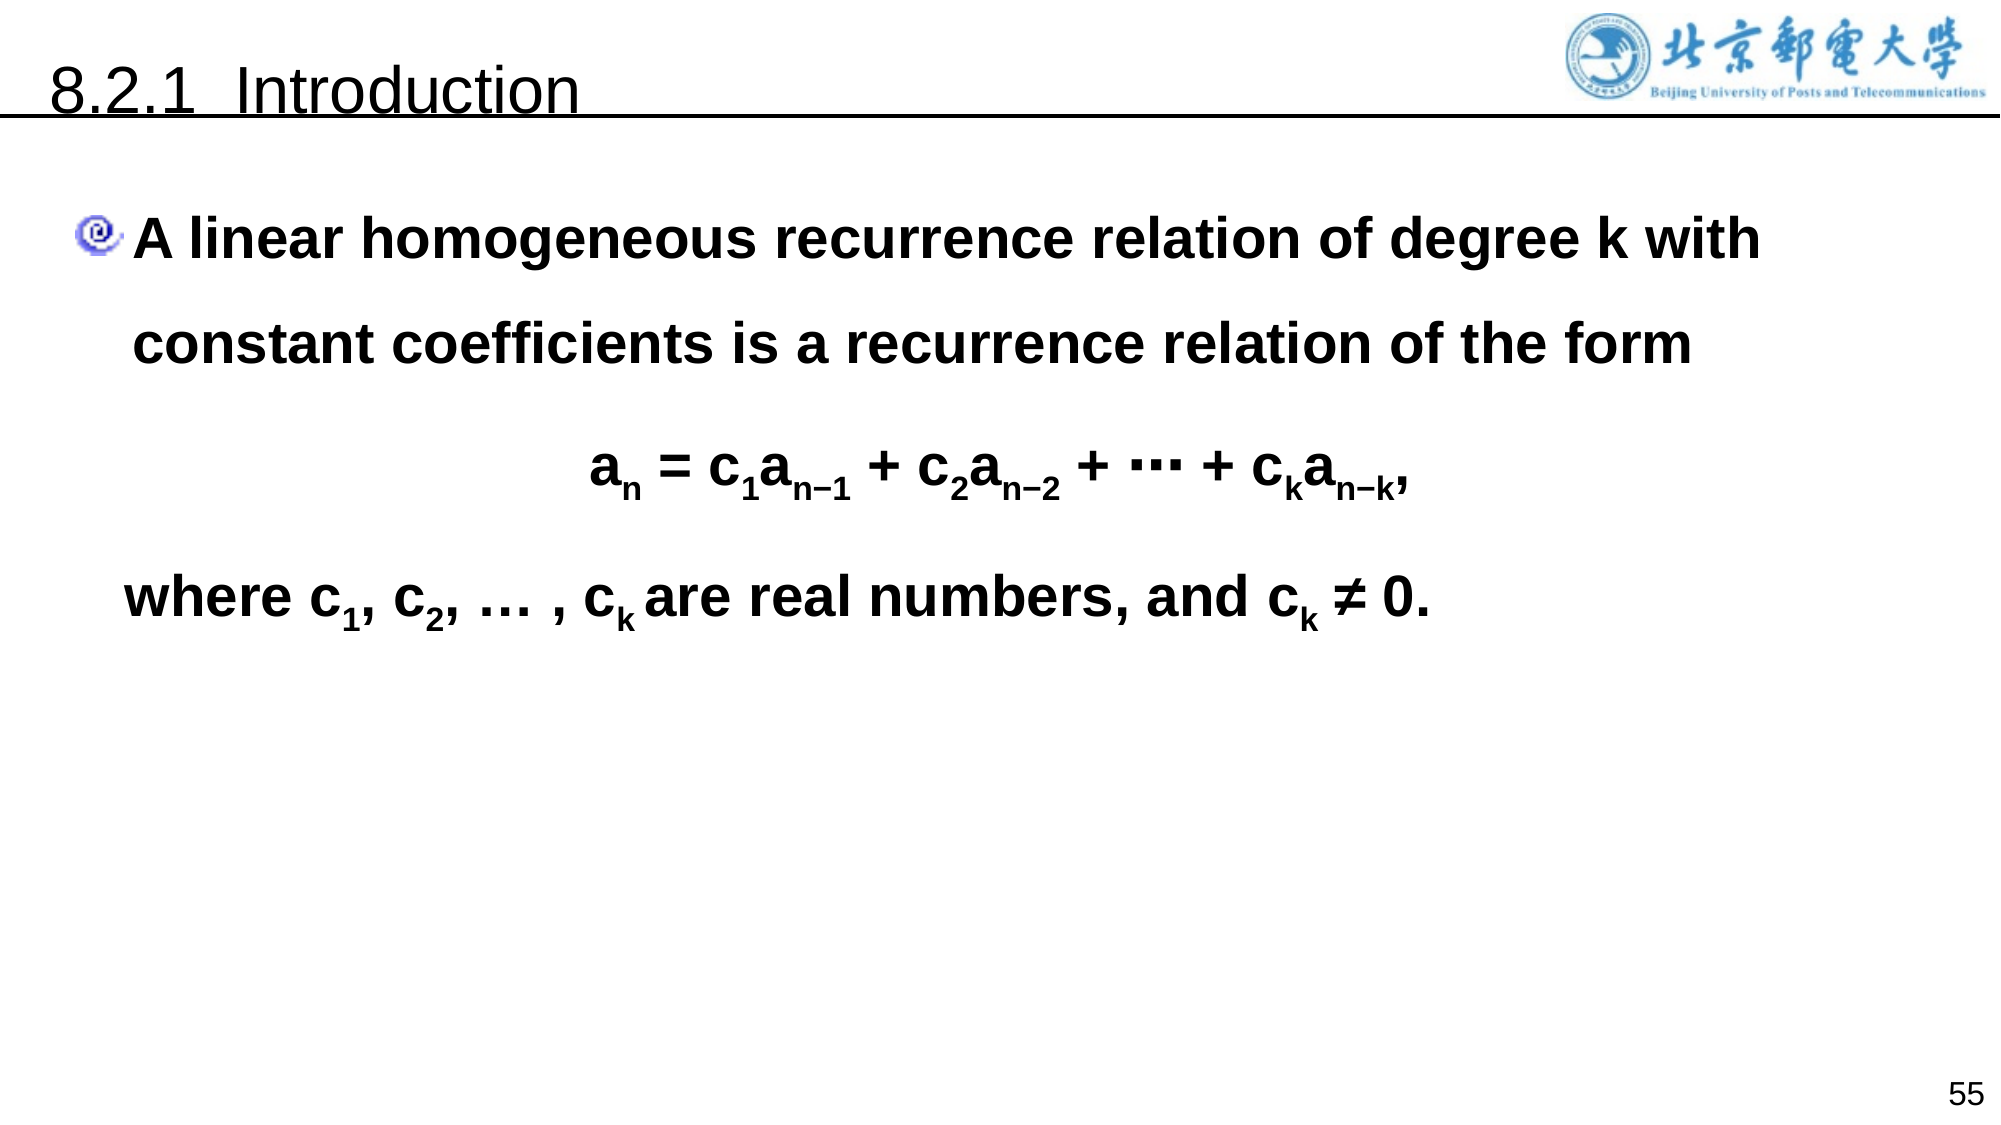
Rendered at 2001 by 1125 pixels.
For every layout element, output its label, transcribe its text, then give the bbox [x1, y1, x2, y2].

picture [75, 215, 124, 256]
text_box A linear homogeneous recurrence relation of degree k with constant coefficients is a recurrence relation of the form an = c1an−1 + c2an−2 + ⋯ + ckan−k, where c1, c2, … , ck are real numbers, and ck ≠ 0. [60, 158, 1939, 967]
picture [1849, 13, 1988, 101]
text_box 8.2.1 Introduction [34, 0, 1849, 135]
